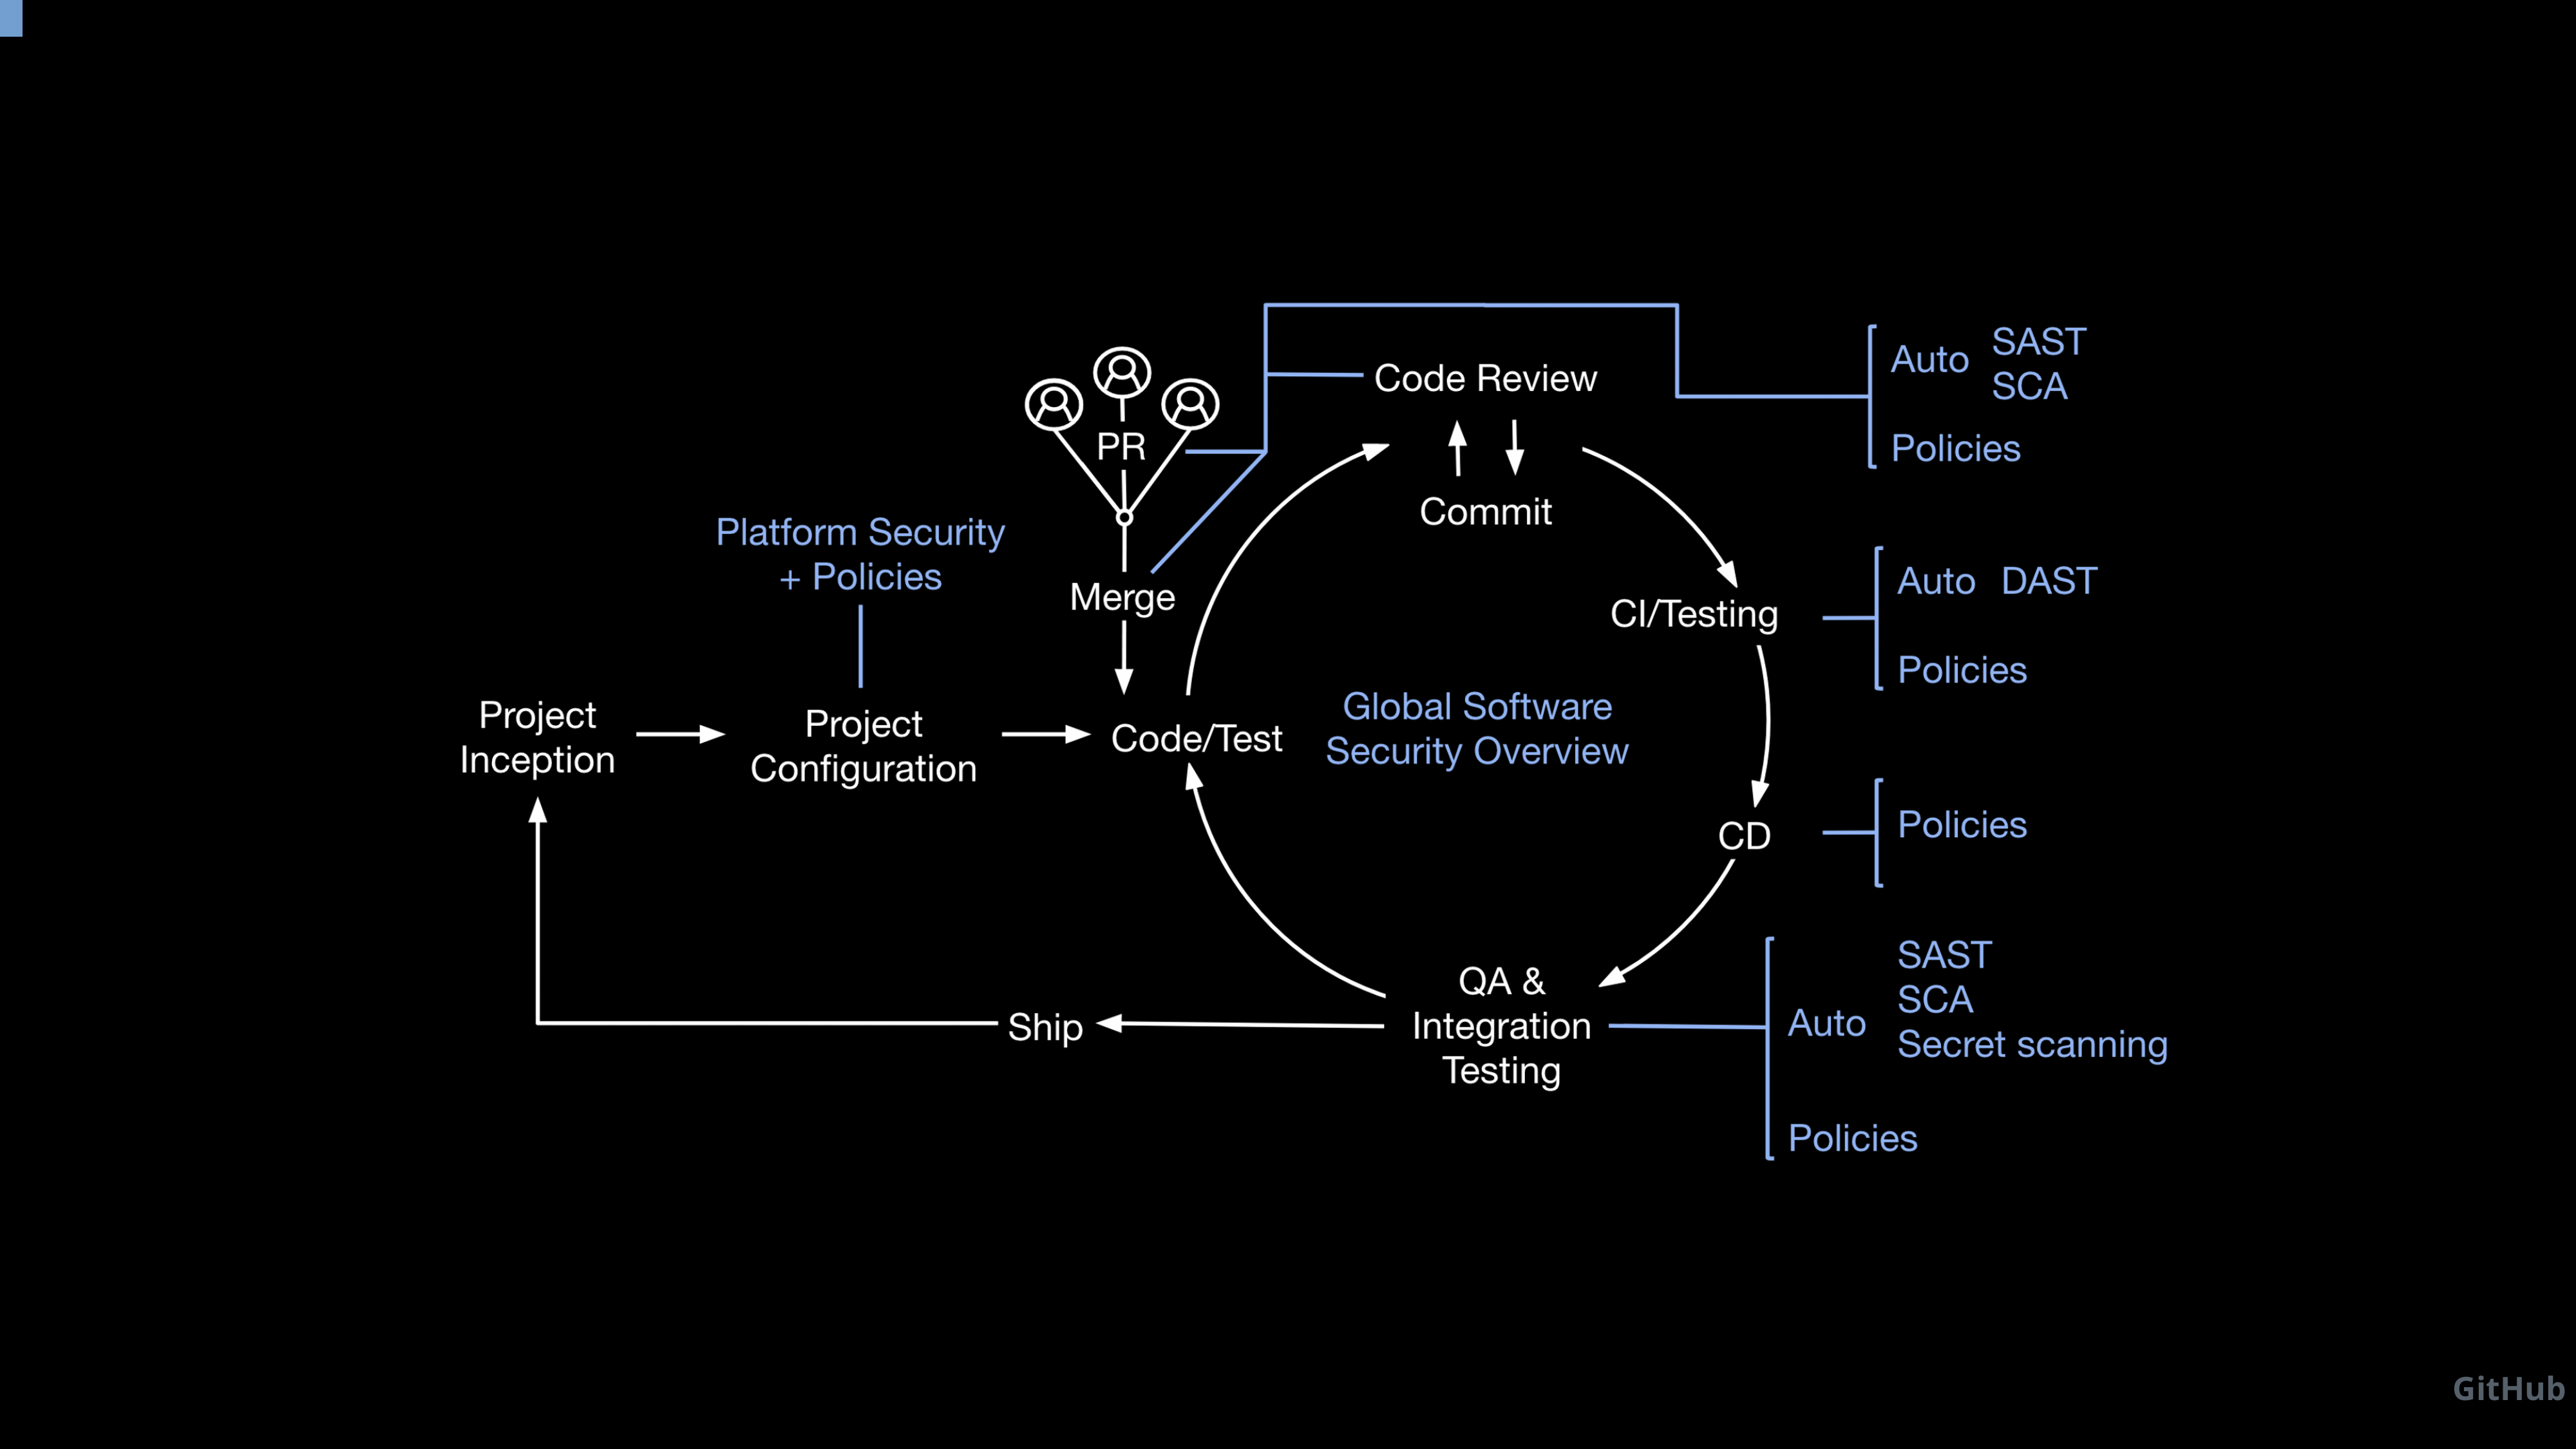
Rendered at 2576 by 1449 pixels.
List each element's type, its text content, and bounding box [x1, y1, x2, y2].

footer GitHub [2425, 1361, 2576, 1414]
picture [381, 264, 2195, 1185]
